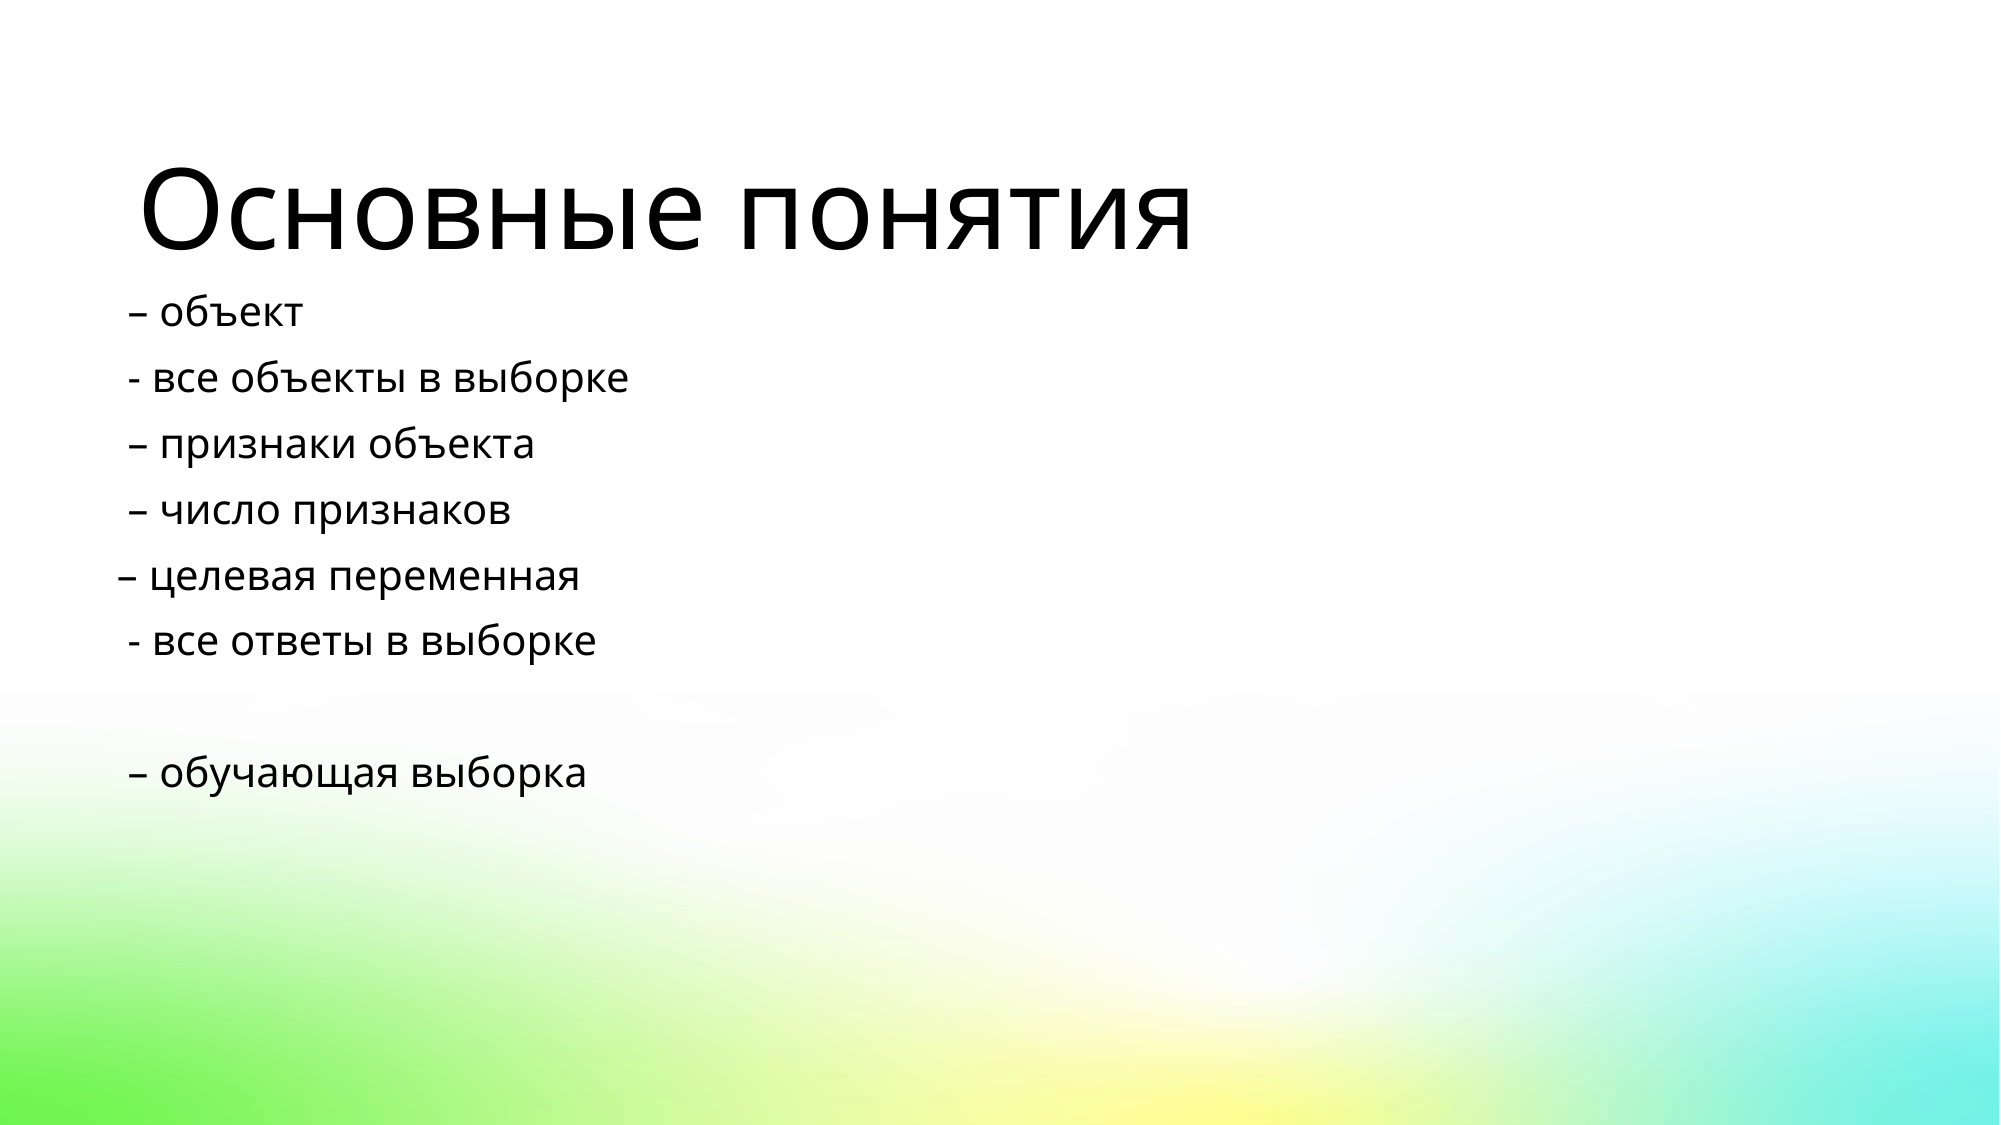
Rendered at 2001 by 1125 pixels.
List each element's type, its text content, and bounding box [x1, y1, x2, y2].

picture [0, 693, 2000, 1125]
text_box Основные понятия [137, 137, 1827, 303]
